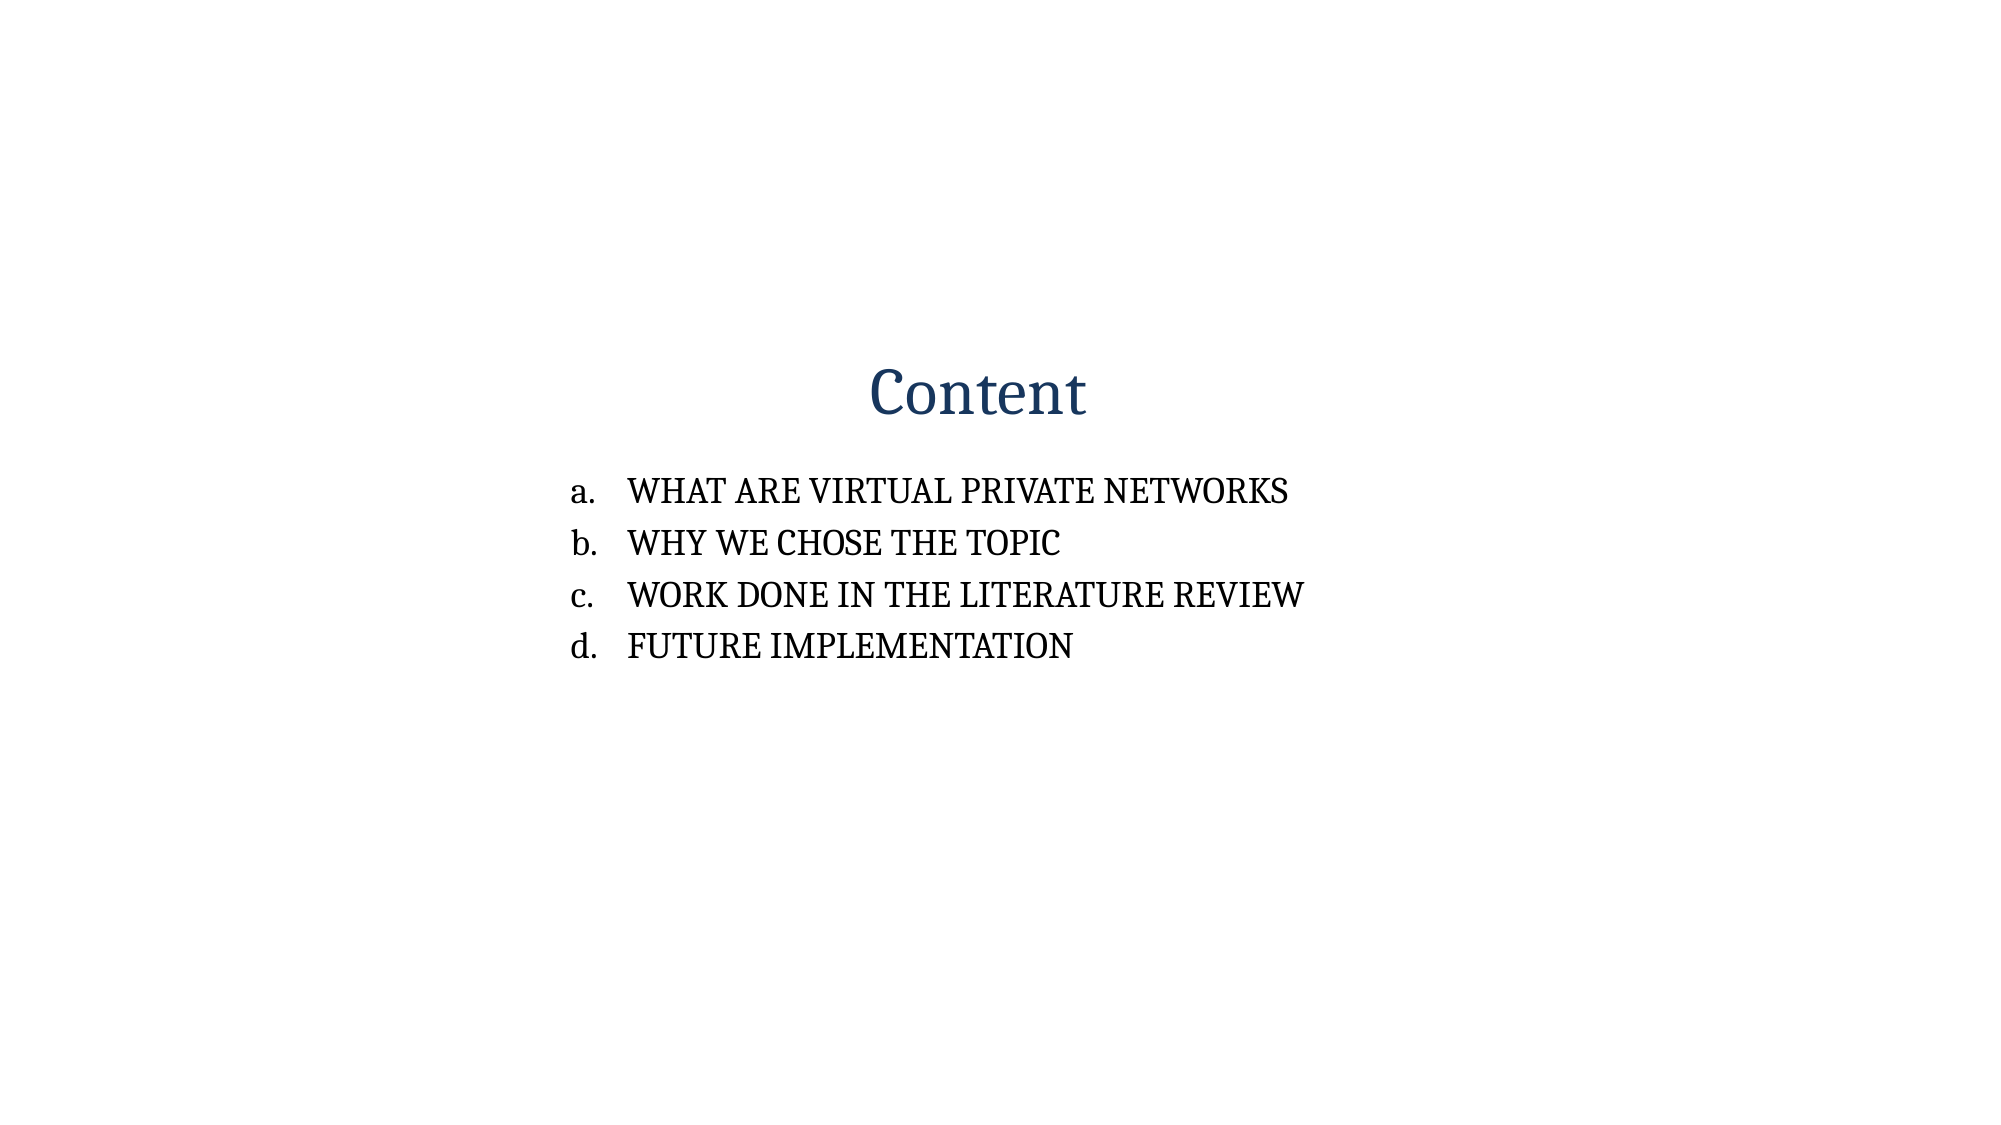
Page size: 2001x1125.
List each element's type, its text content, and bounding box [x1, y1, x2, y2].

text_box Content WHAT ARE VIRTUAL PRIVATE NETWORKS WHY WE CHOSE THE TOPIC WORK DONE IN THE LITERATURE REVIEW FUTURE IMPLEMENTATION [330, 340, 1627, 709]
